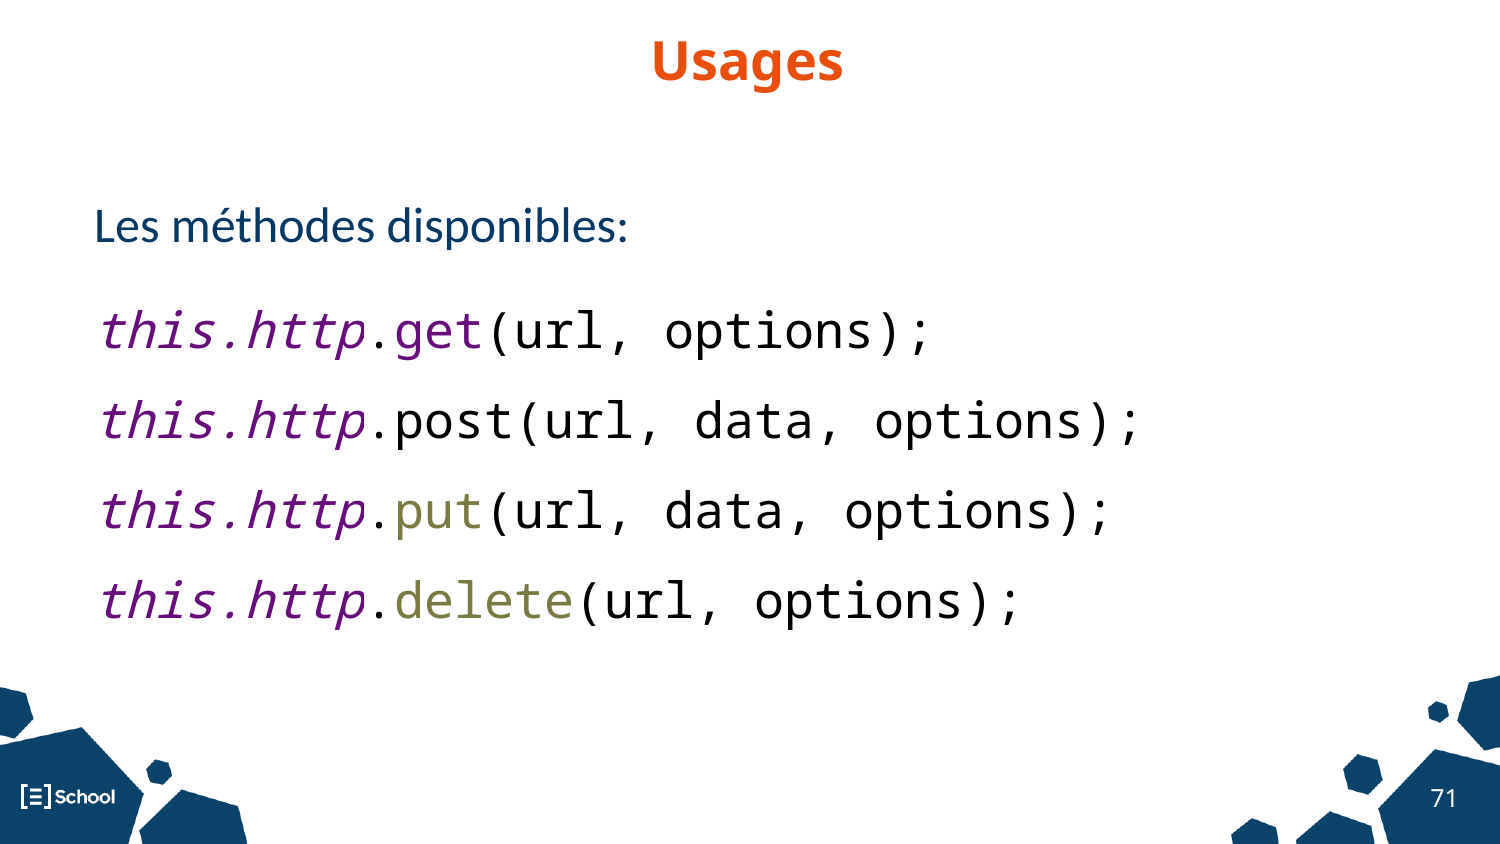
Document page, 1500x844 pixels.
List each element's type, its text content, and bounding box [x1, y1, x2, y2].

text_box this.http.get(url, options); this.http.post(url, data, options); this.http.put(url, data, options); this.http.delete(url, options); [79, 253, 1421, 762]
text_box Usages [22, 11, 1472, 123]
slide_number ‹#› [1383, 767, 1474, 832]
picture [0, 0, 1500, 844]
text_box Les méthodes disponibles: [79, 165, 1384, 249]
